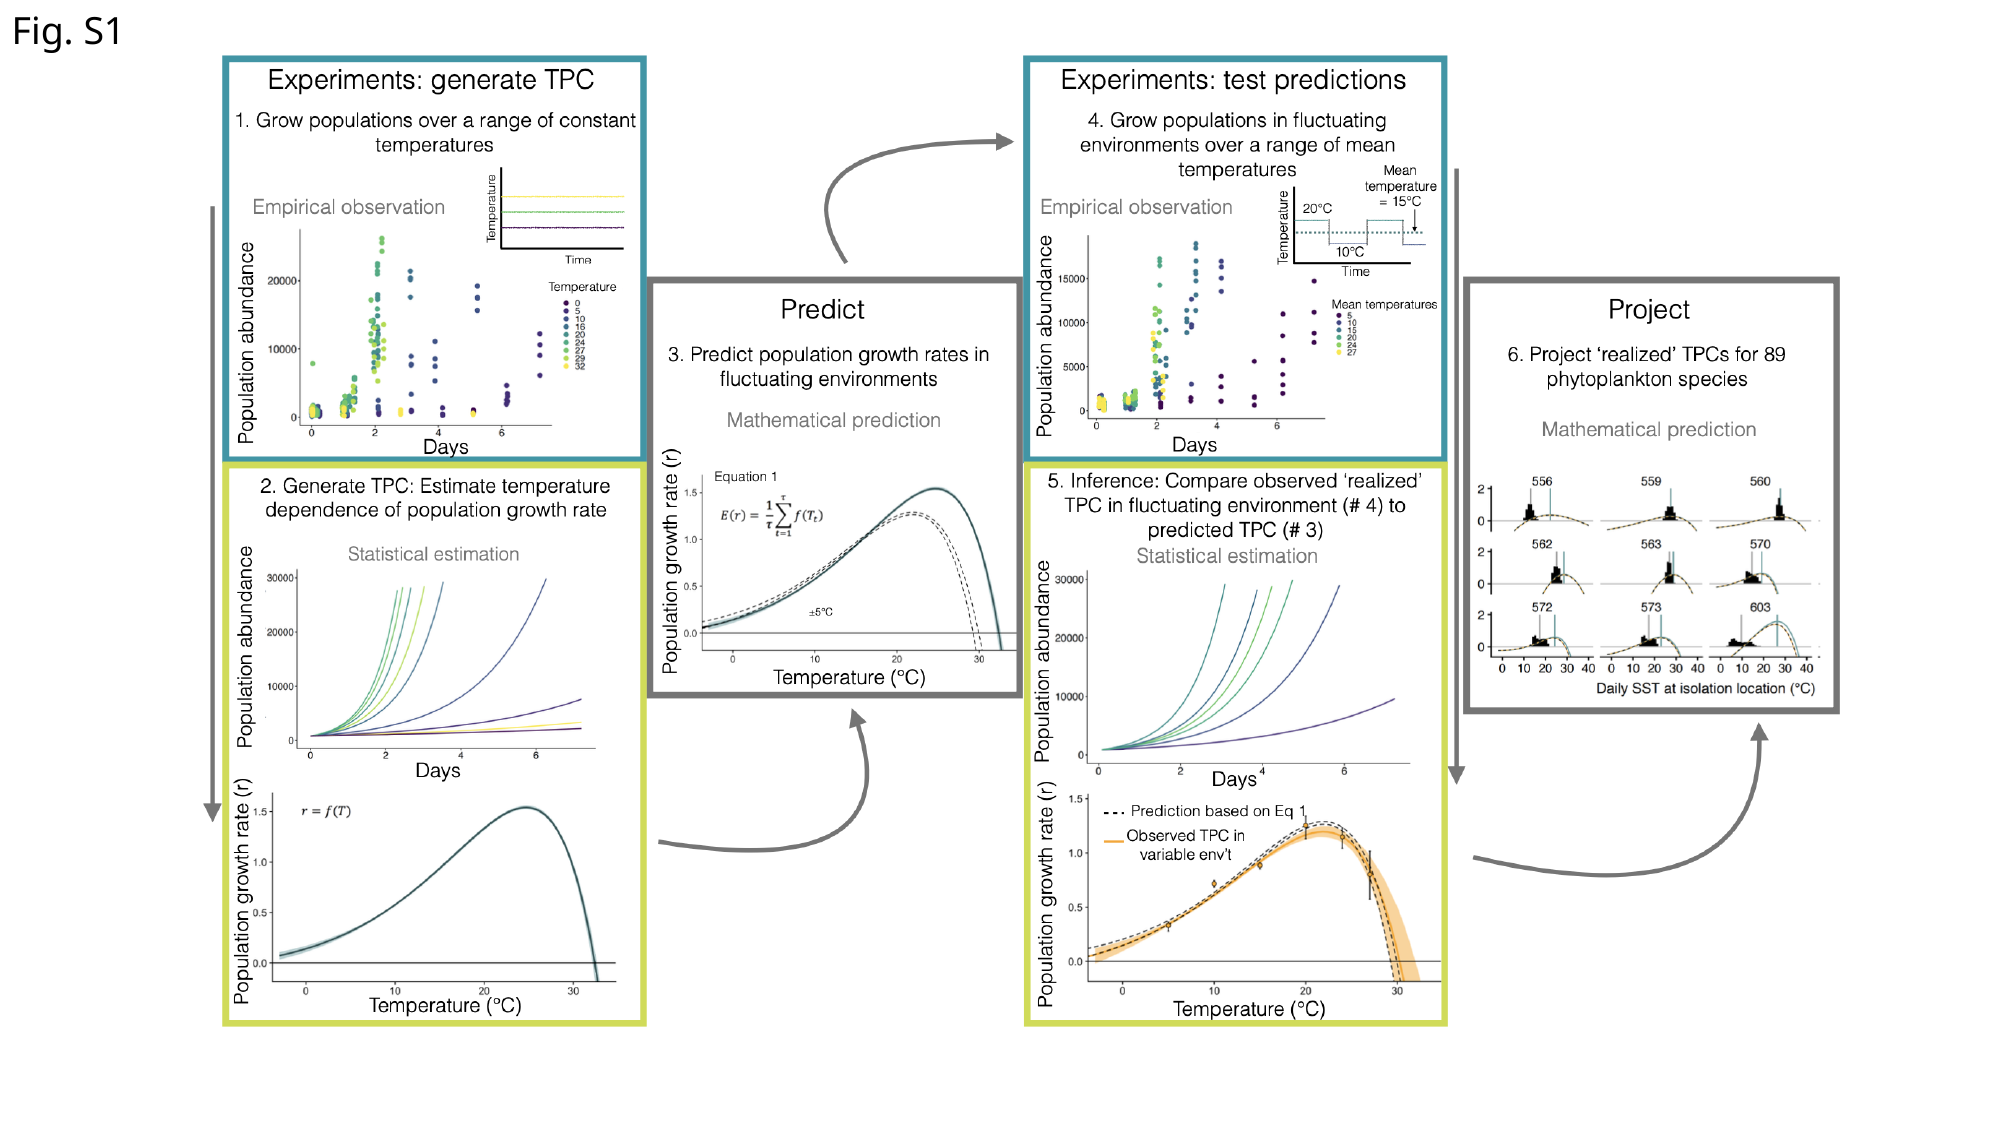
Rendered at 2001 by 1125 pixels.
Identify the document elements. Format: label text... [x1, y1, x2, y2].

text_box Fig. S1 [0, 0, 141, 60]
picture [175, 26, 1856, 1079]
